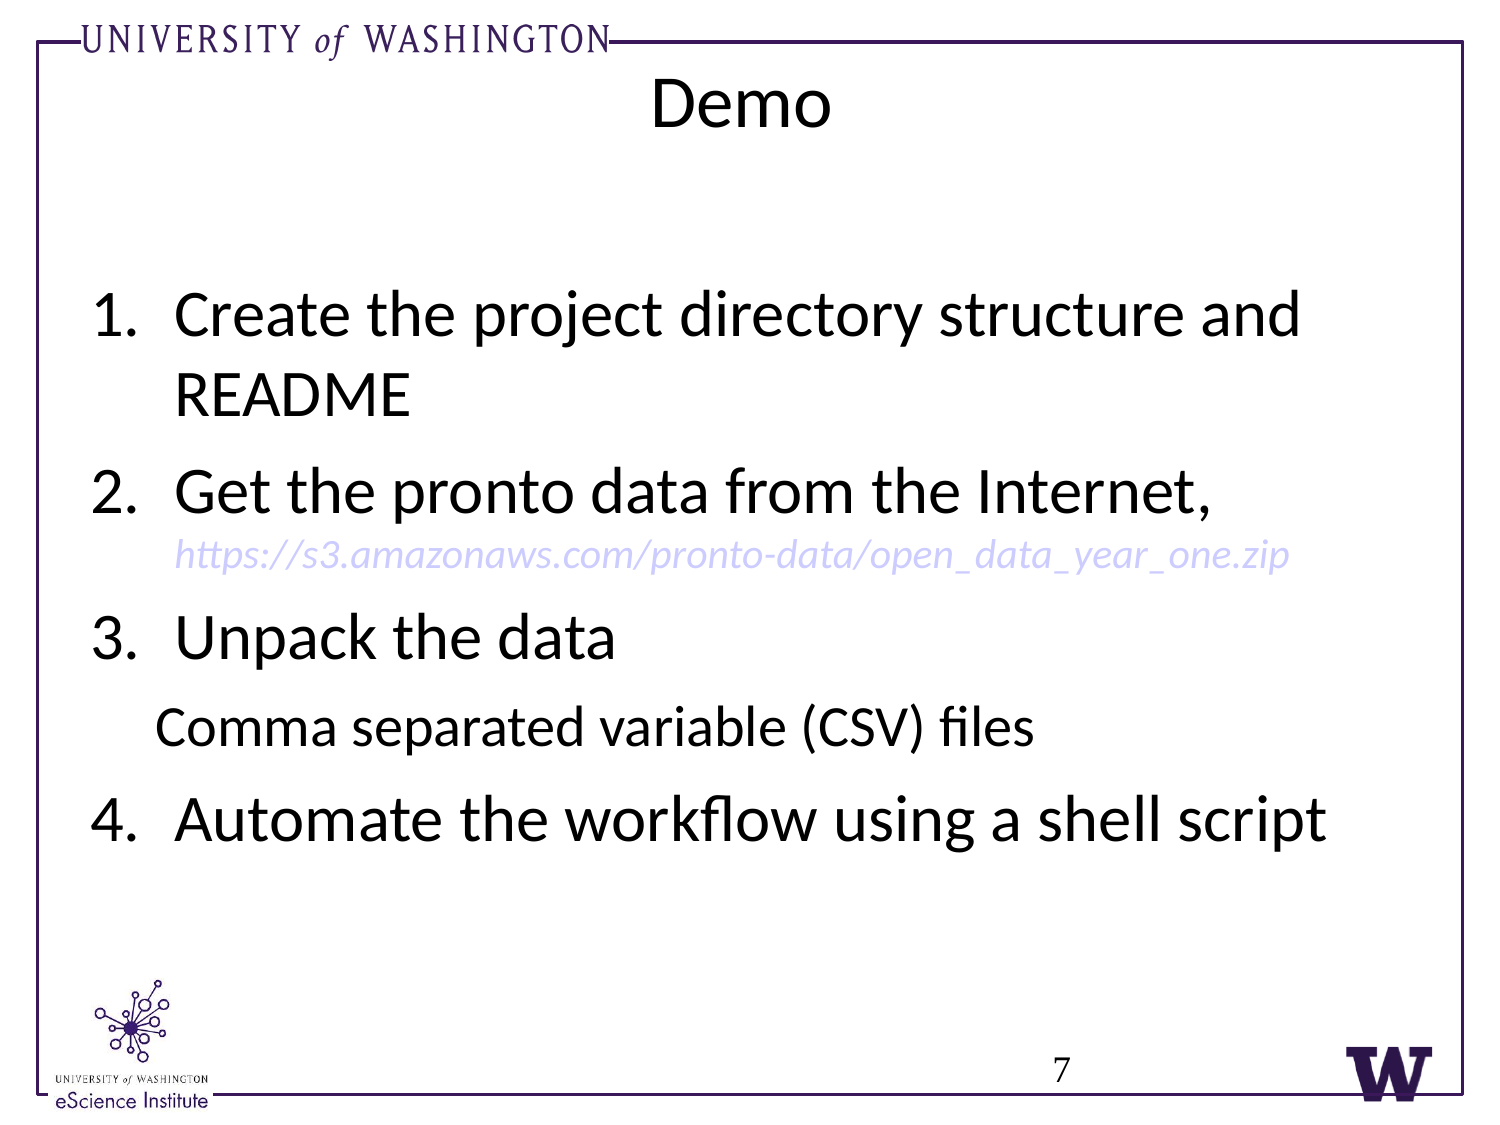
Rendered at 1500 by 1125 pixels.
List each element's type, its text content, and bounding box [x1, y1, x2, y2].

picture [48, 978, 213, 1113]
picture [1339, 1041, 1438, 1093]
list Create the project directory structure and README Get the pronto data from the Internet, https://s3.amazonaws.com/pronto-data/open_data_year_one.zip Unpack the data Comma separated variable (CSV) files Automate the workflow using a shell script [75, 262, 1425, 1005]
picture [81, 24, 609, 45]
slide_number 7 [1037, 1037, 1325, 1098]
title Demo [75, 45, 1425, 233]
picture [1339, 1096, 1438, 1107]
